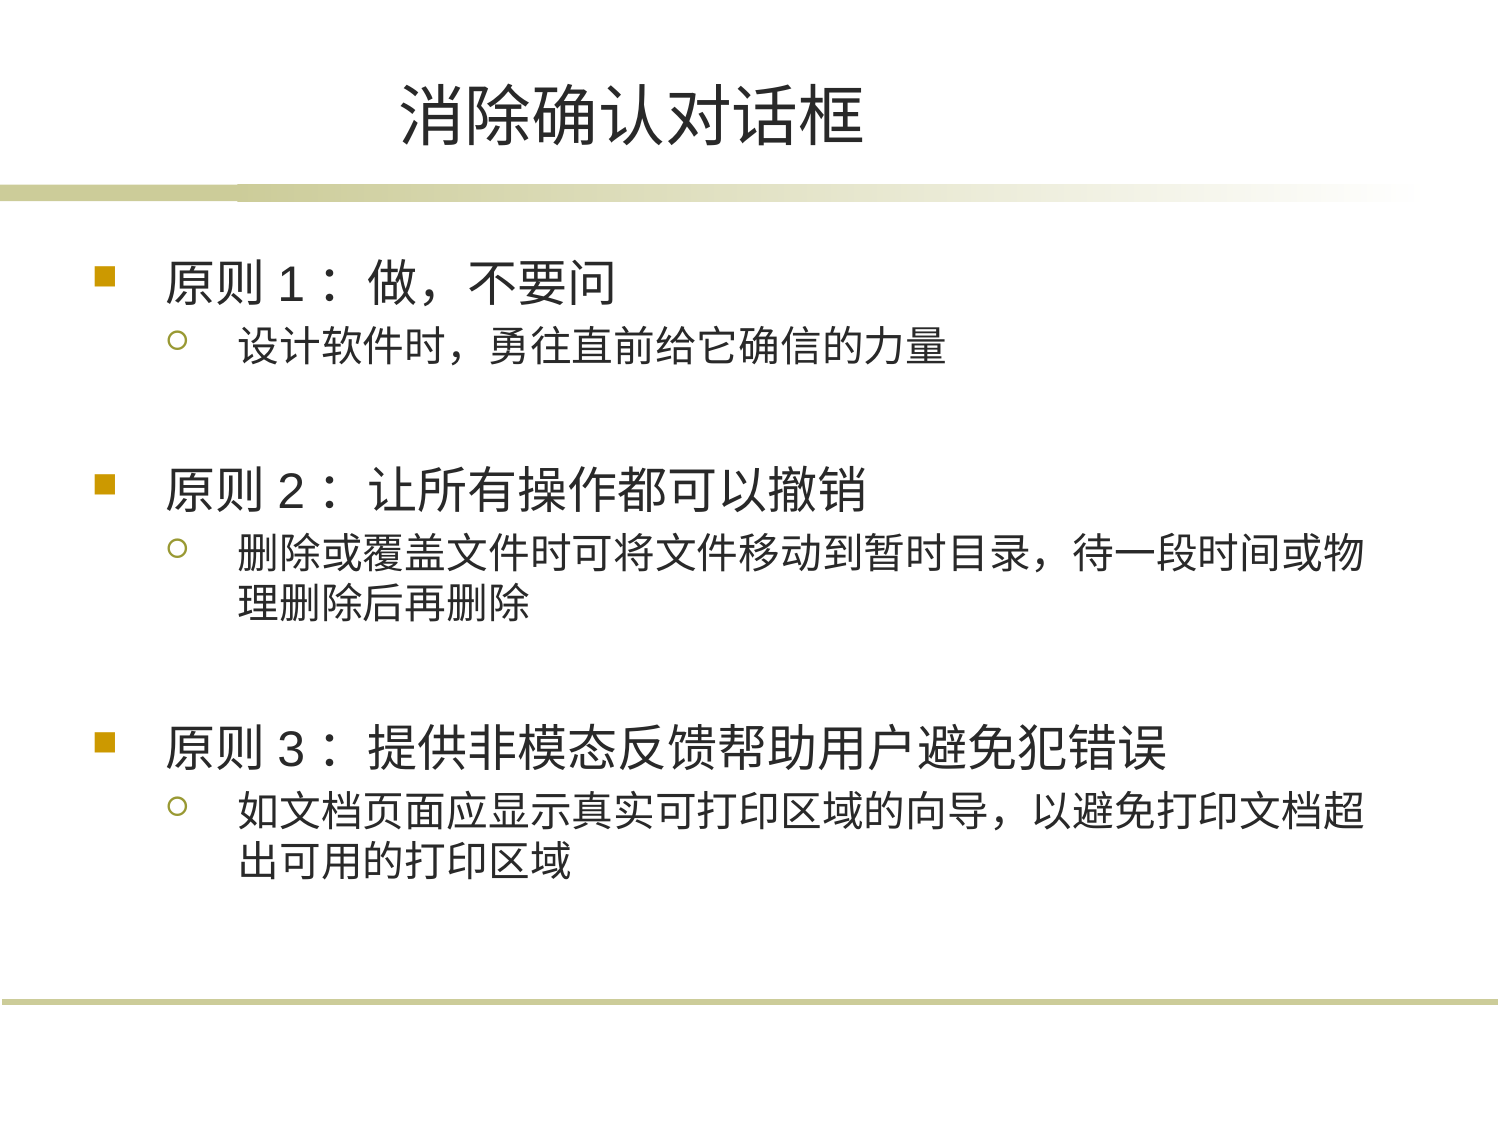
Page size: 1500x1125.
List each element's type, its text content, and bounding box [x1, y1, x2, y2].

title 消除确认对话框 [170, 66, 1093, 162]
picture [2, 999, 1498, 1005]
list 原则1：做，不要问 设计软件时，勇往直前给它确信的力量 原则2：让所有操作都可以撤销 删除或覆盖文件时可将文件移动到暂时目录，待一段时间或物理删除后再删除 原则3：提供非模态反馈帮助用户避免犯错误 如文档页面应显示真实可打印区域的向导，以避免打印文档超出可用的打印区域 [76, 243, 1413, 965]
